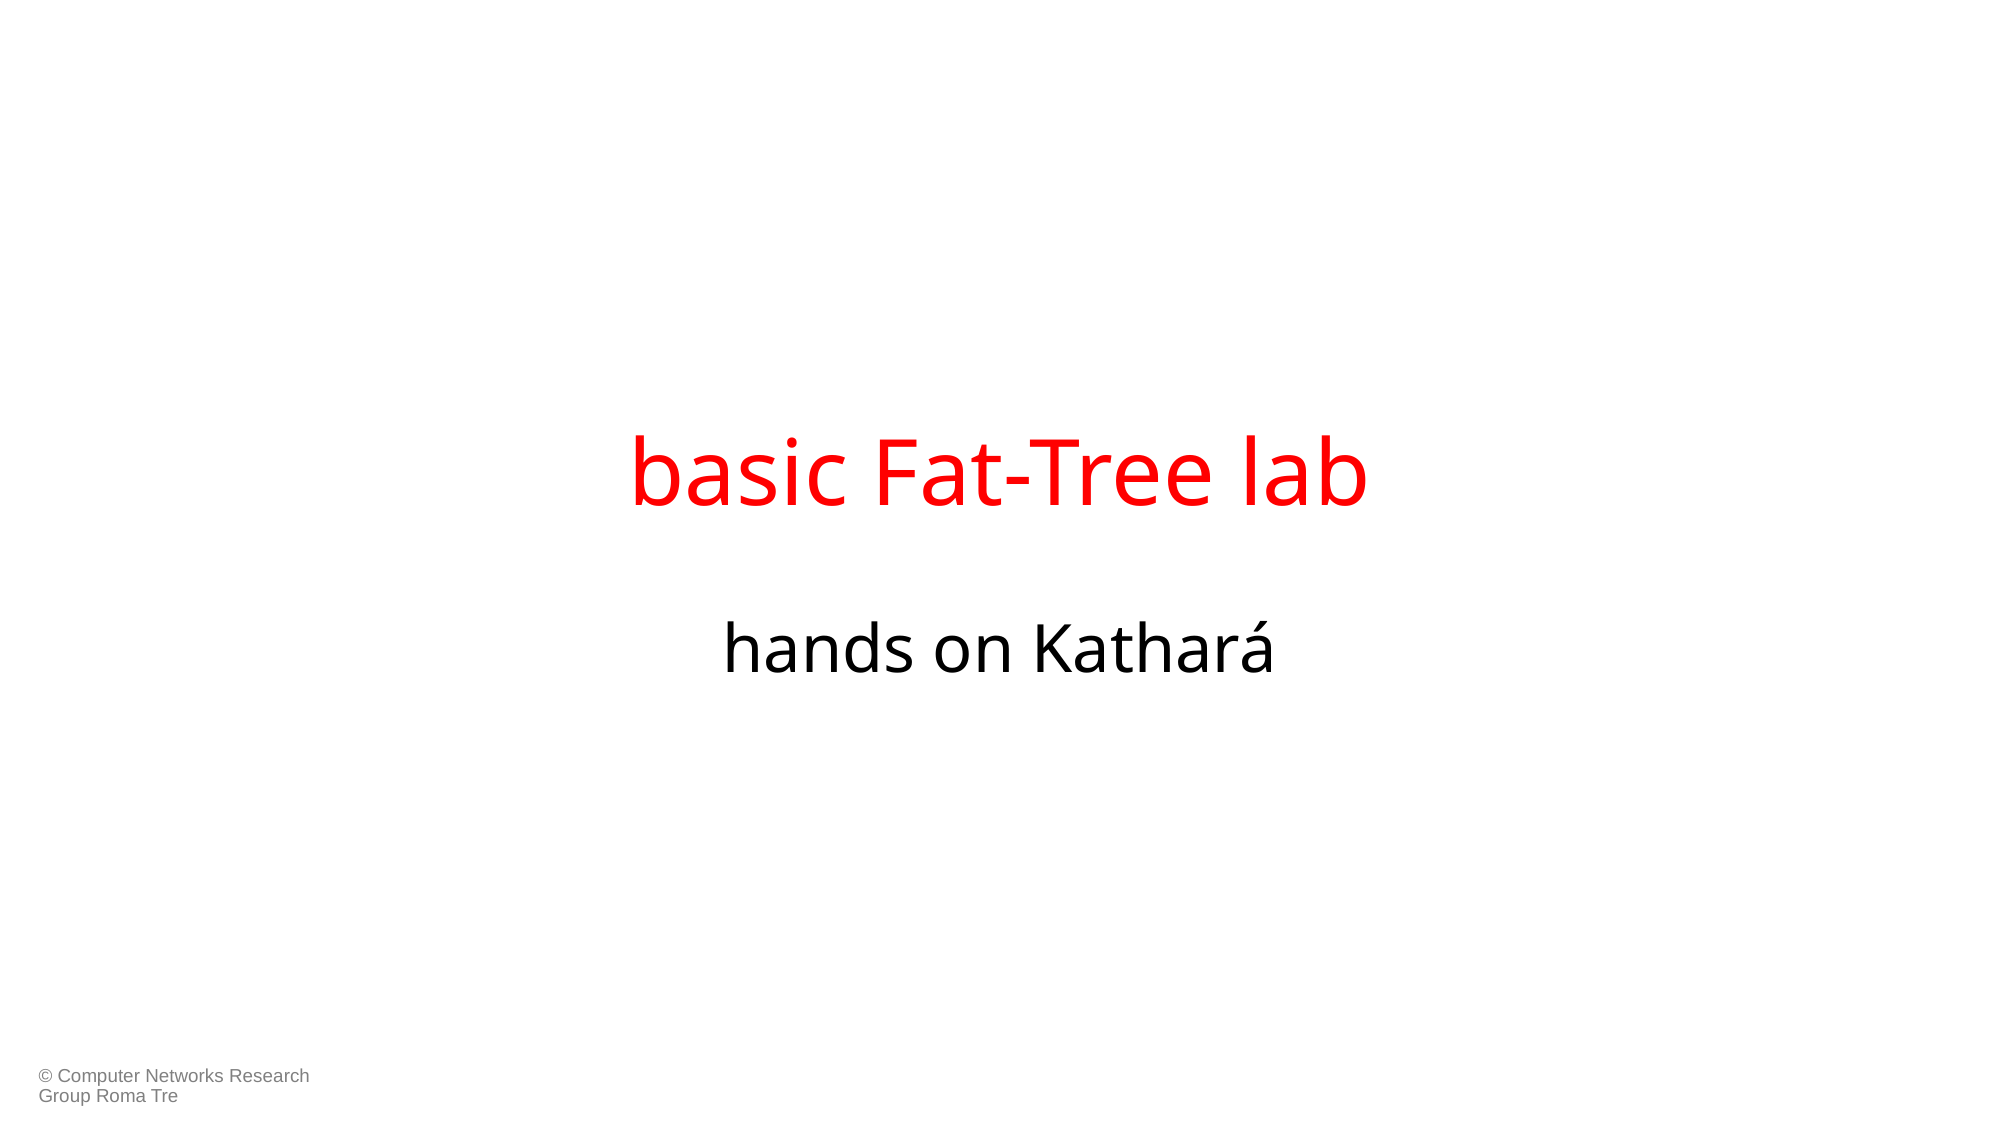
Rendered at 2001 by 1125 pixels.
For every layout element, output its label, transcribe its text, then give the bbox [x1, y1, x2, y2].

title basic Fat-Tree lab [99, 375, 1900, 563]
subtitle hands on Kathará [300, 597, 1700, 712]
